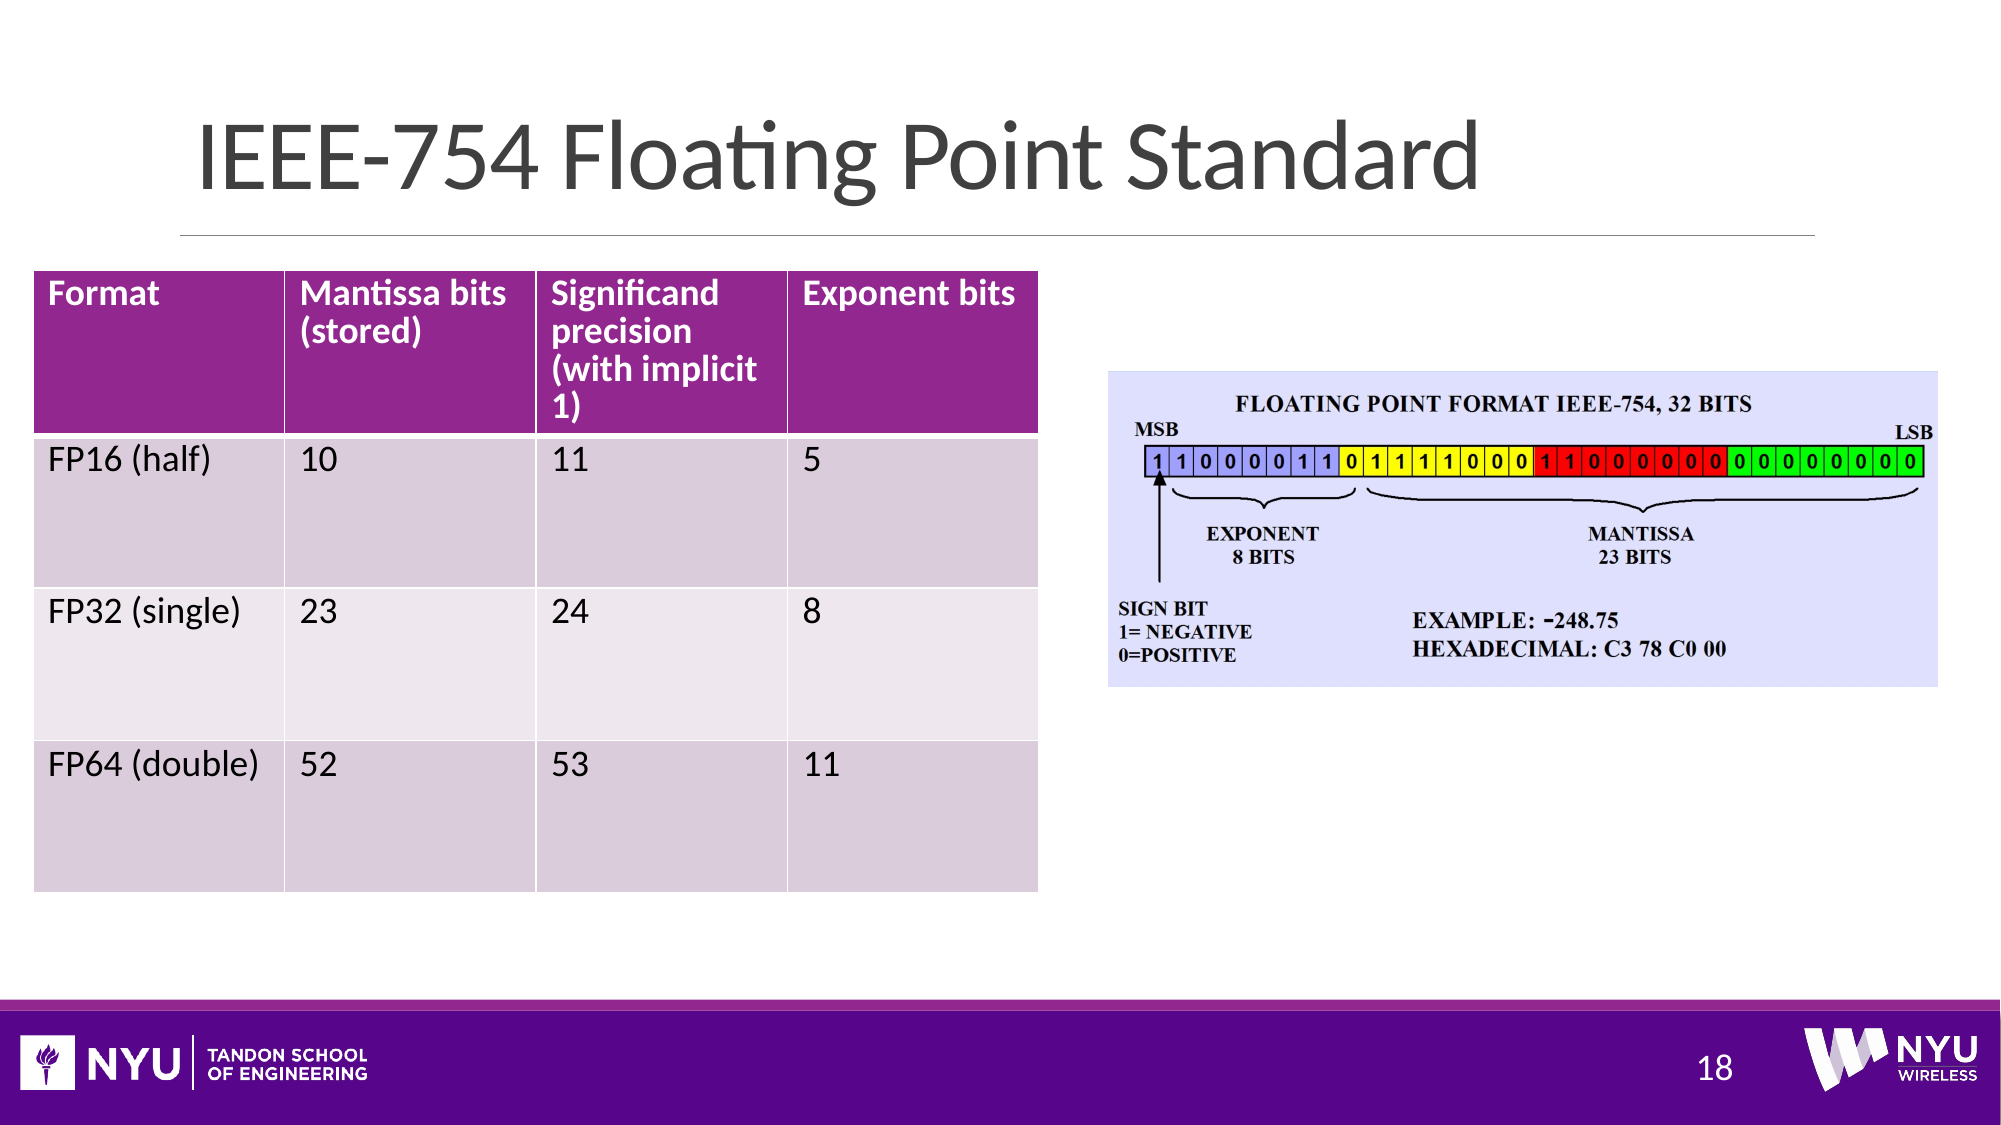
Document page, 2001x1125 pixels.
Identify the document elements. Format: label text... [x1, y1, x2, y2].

table_header Exponent bits [788, 271, 1038, 433]
table_cell 52 [285, 741, 535, 892]
table_header Significand precision (with implicit 1) [537, 271, 787, 433]
table_cell 8 [788, 589, 1038, 740]
table_cell FP16 (half) [34, 439, 284, 587]
table_header Format [34, 271, 284, 433]
title IEEE-754 Floating Point Standard [180, 47, 1830, 218]
picture [1108, 371, 1938, 688]
table_cell 53 [537, 741, 787, 892]
table_cell FP64 (double) [34, 741, 284, 892]
table_cell 23 [285, 589, 535, 740]
table_cell 5 [788, 439, 1038, 587]
table_cell 10 [285, 439, 535, 587]
table_header Mantissa bits (stored) [285, 271, 535, 433]
table_cell 24 [537, 589, 787, 740]
table_cell 11 [788, 741, 1038, 892]
slide_number 18 [1533, 1035, 1749, 1096]
table_cell 11 [537, 439, 787, 587]
table_cell FP32 (single) [34, 589, 284, 740]
